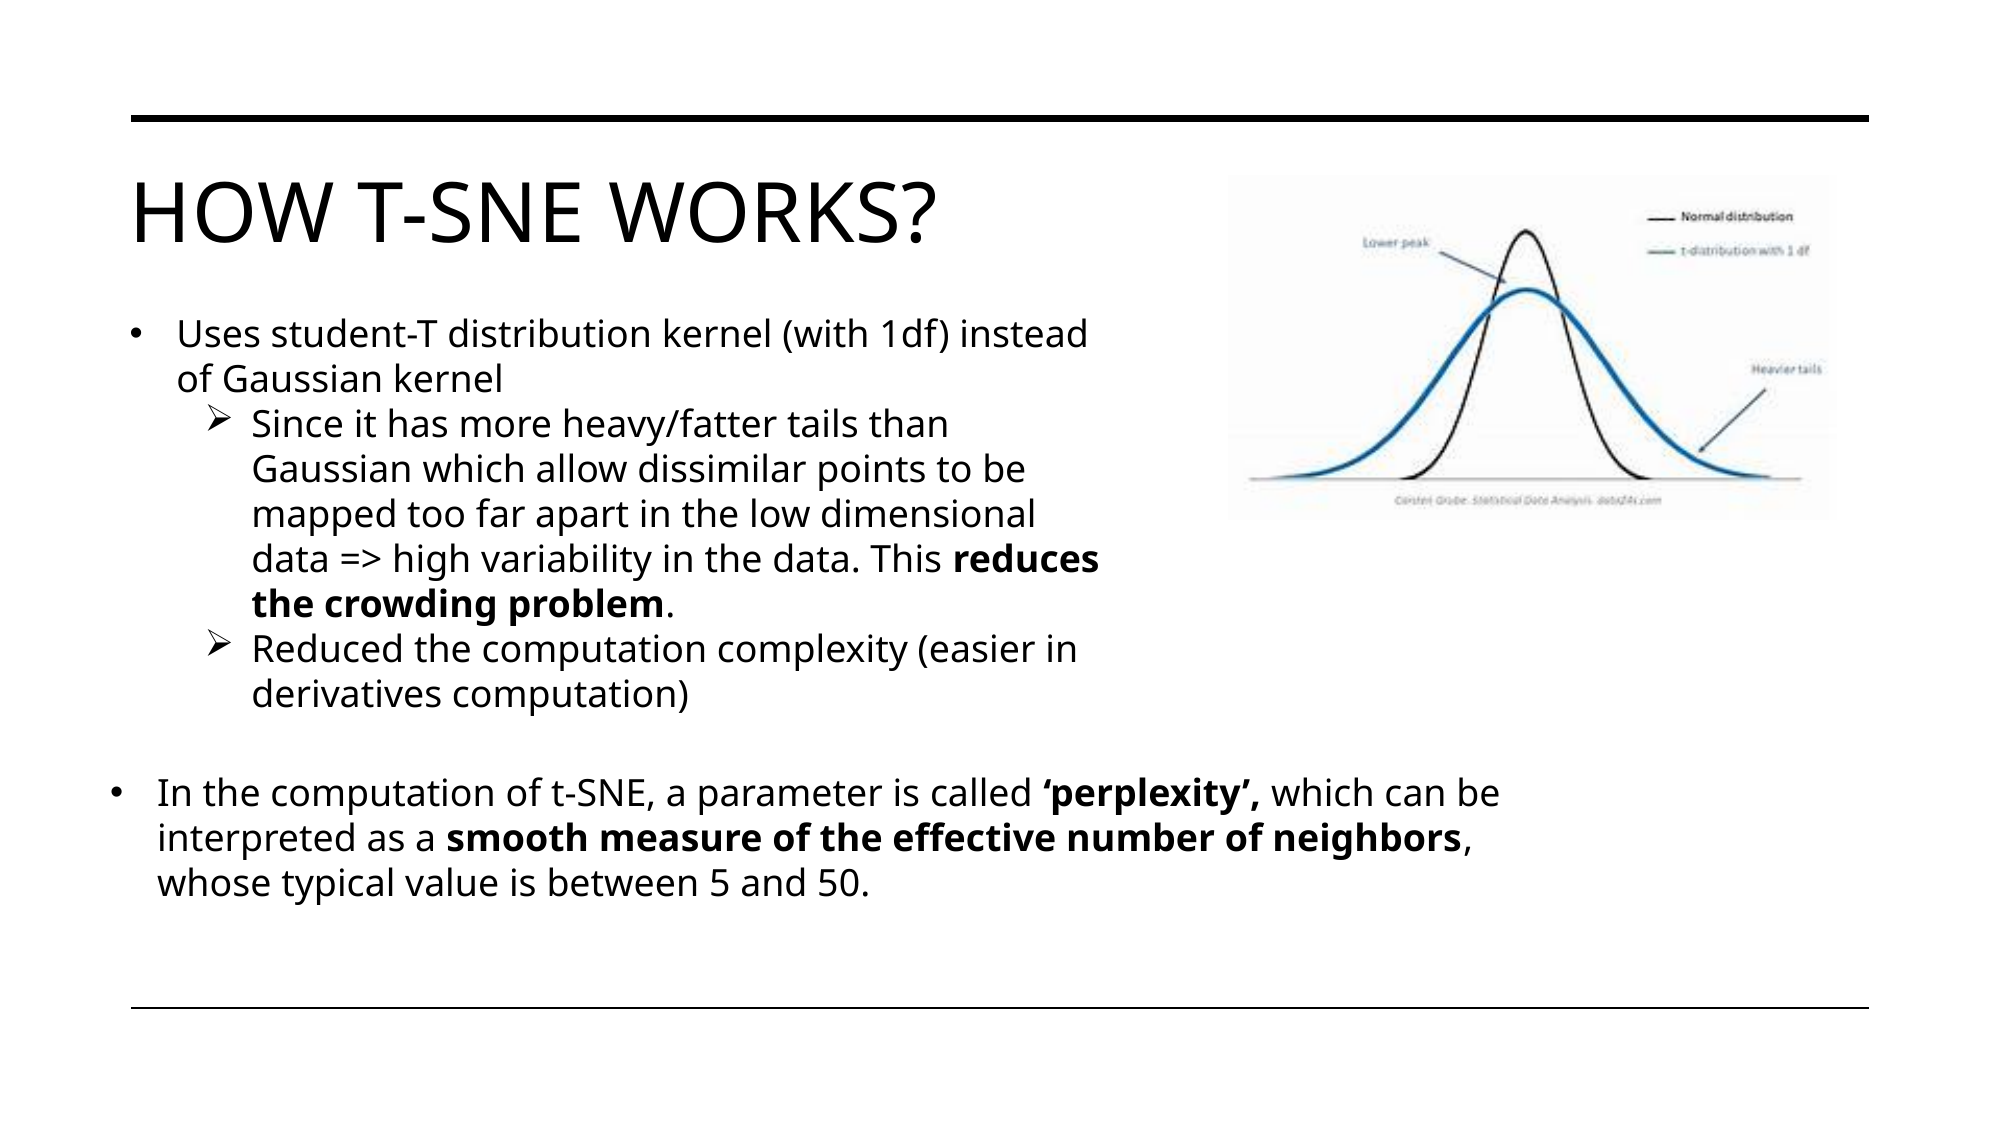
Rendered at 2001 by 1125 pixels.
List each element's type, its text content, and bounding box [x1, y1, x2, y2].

text_box In the computation of t-SNE, a parameter is called ‘perplexity’, which can be interpreted as a smooth measure of the effective number of neighbors, whose typical value is between 5 and 50. [95, 761, 1609, 957]
text_box Uses student-T distribution kernel (with 1df) instead of Gaussian kernel Since it has more heavy/fatter tails than Gaussian which allow dissimilar points to be mapped too far apart in the low dimensional data => high variability in the data. This reduces the crowding problem. Reduced the computation complexity (easier in derivatives computation) [114, 302, 1116, 761]
picture [1228, 175, 1837, 520]
title How t-SNE works? [114, 151, 1869, 279]
